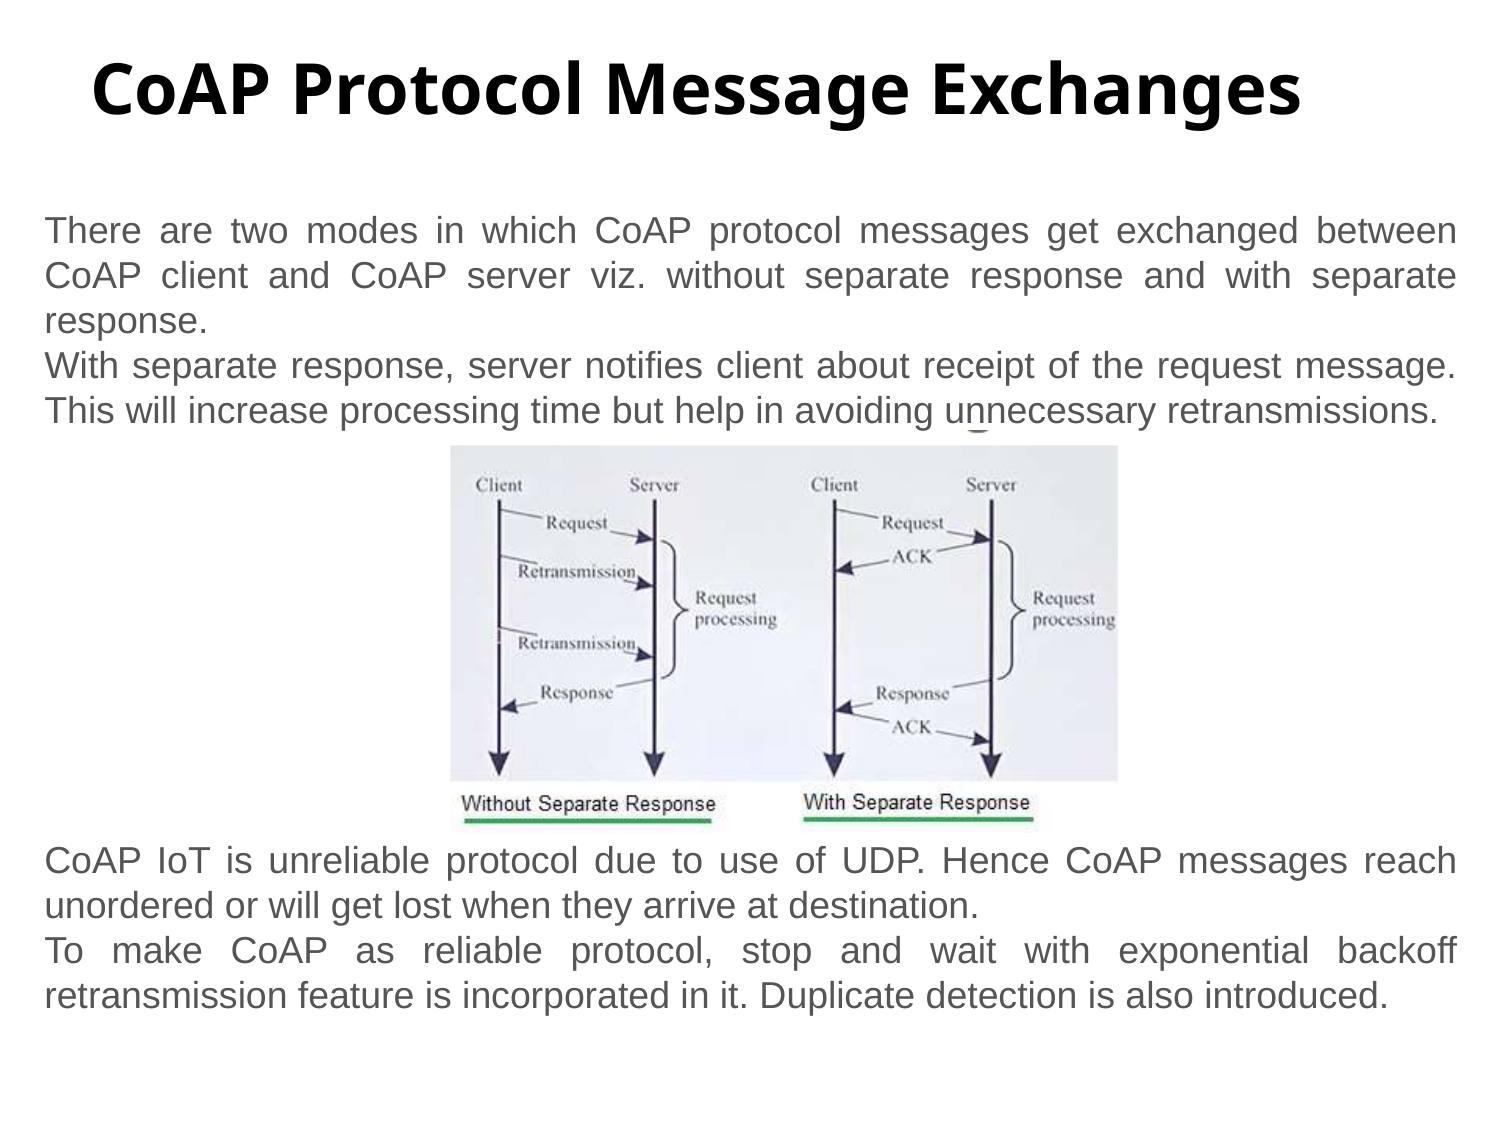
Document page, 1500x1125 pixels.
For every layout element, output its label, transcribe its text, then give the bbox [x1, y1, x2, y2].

picture [446, 430, 1140, 833]
text_box There are two modes in which CoAP protocol messages get exchanged between CoAP client and CoAP server viz. without separate response and with separate response. With separate response, server notifies client about receipt of the request message. This will increase processing time but help in avoiding unnecessary retransmissions. CoAP IoT is unreliable protocol due to use of UDP. Hence CoAP messages reach unordered or will get lost when they arrive at destination. To make CoAP as reliable protocol, stop and wait with exponential backoff retransmission feature is incorporated in it. Duplicate detection is also introduced. [29, 198, 1473, 1024]
title CoAP Protocol Message Exchanges [75, 45, 1425, 138]
